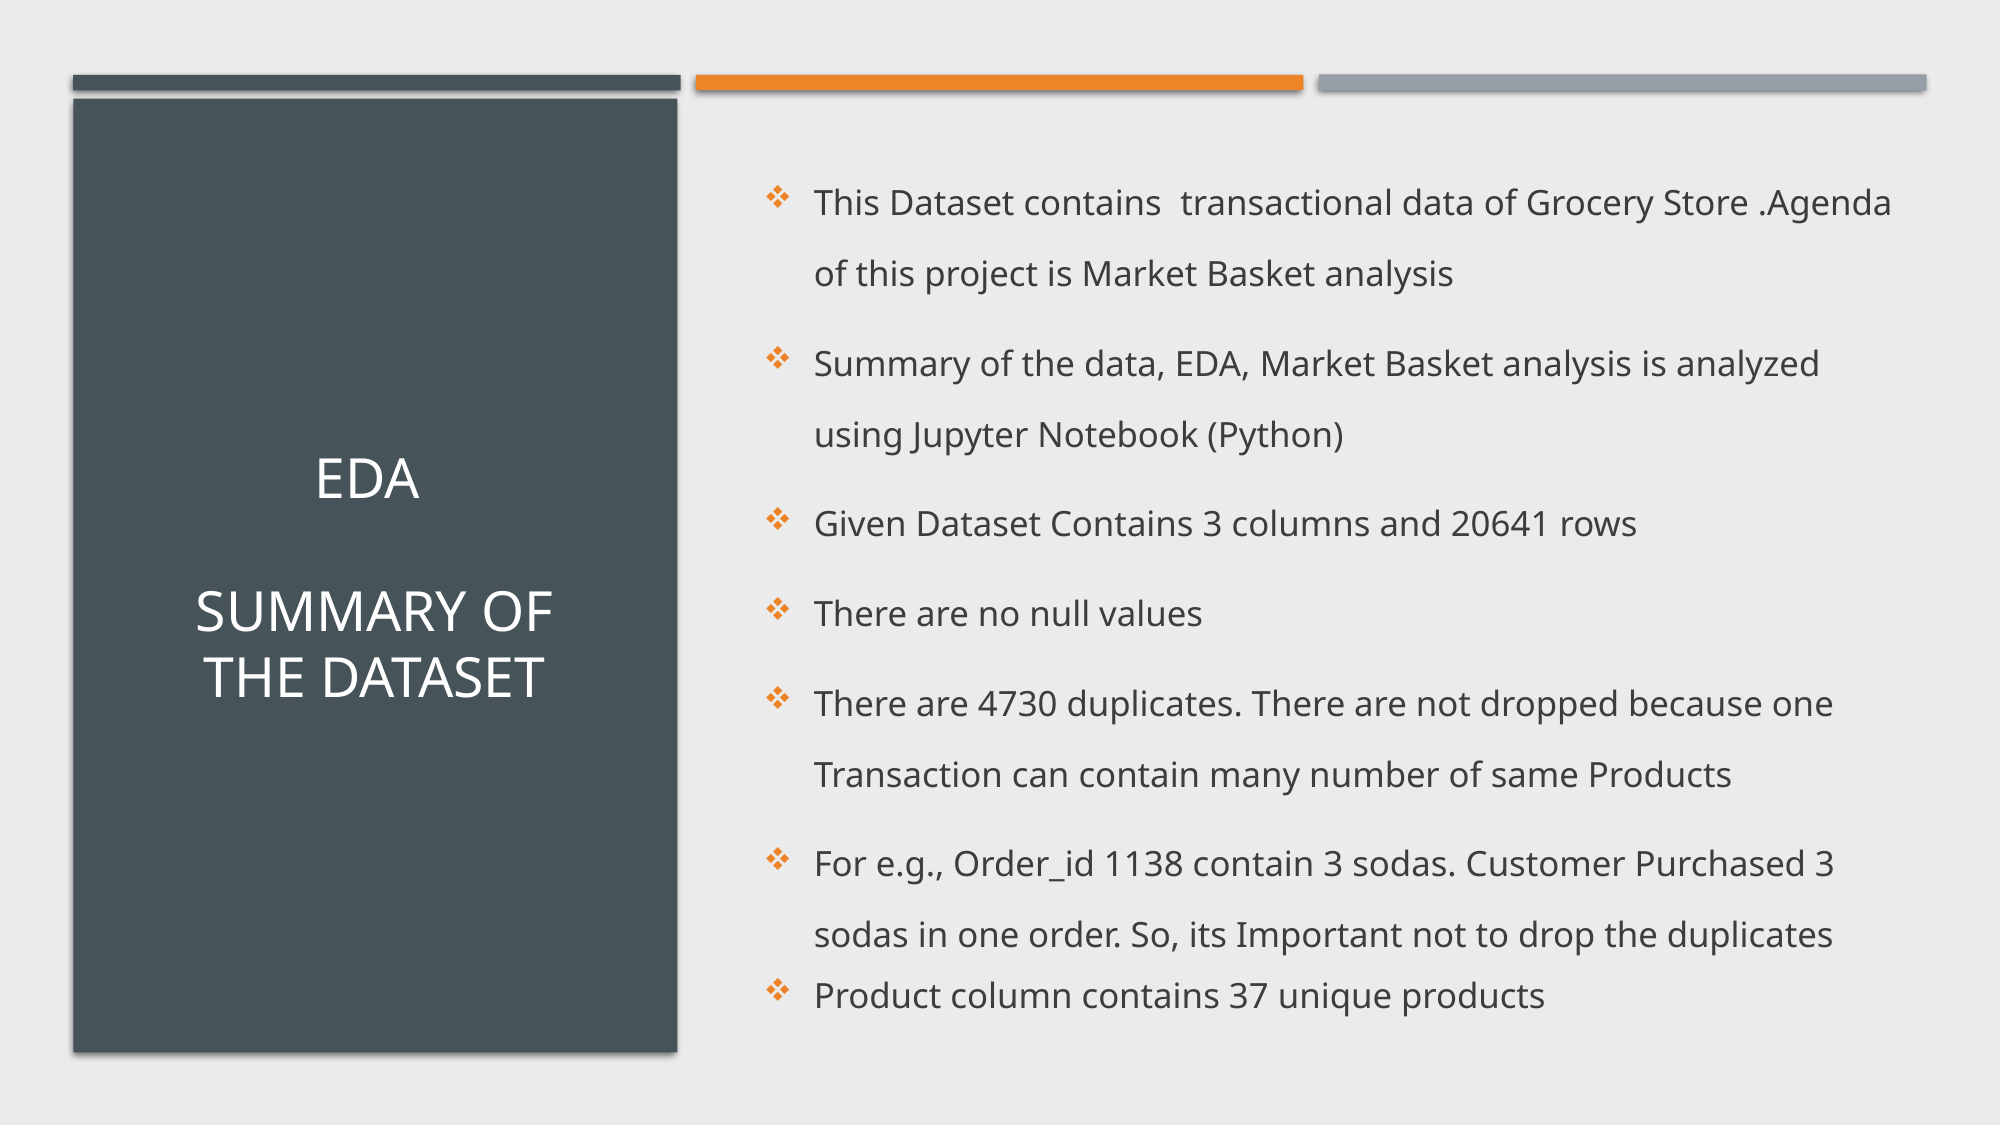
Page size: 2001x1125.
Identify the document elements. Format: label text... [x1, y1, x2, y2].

list This Dataset contains transactional data of Grocery Store .Agenda of this project is Market Basket analysis Summary of the data, EDA, Market Basket analysis is analyzed using Jupyter Notebook (Python) Given Dataset Contains 3 columns and 20641 rows There are no null values There are 4730 duplicates. There are not dropped because one Transaction can contain many number of same Products For e.g., Order_id 1138 contain 3 sodas. Customer Purchased 3 sodas in one order. So, its Important not to drop the duplicates Product column contains 37 unique products [748, 136, 1924, 1031]
title EDA Summary of the dataset [125, 434, 624, 717]
